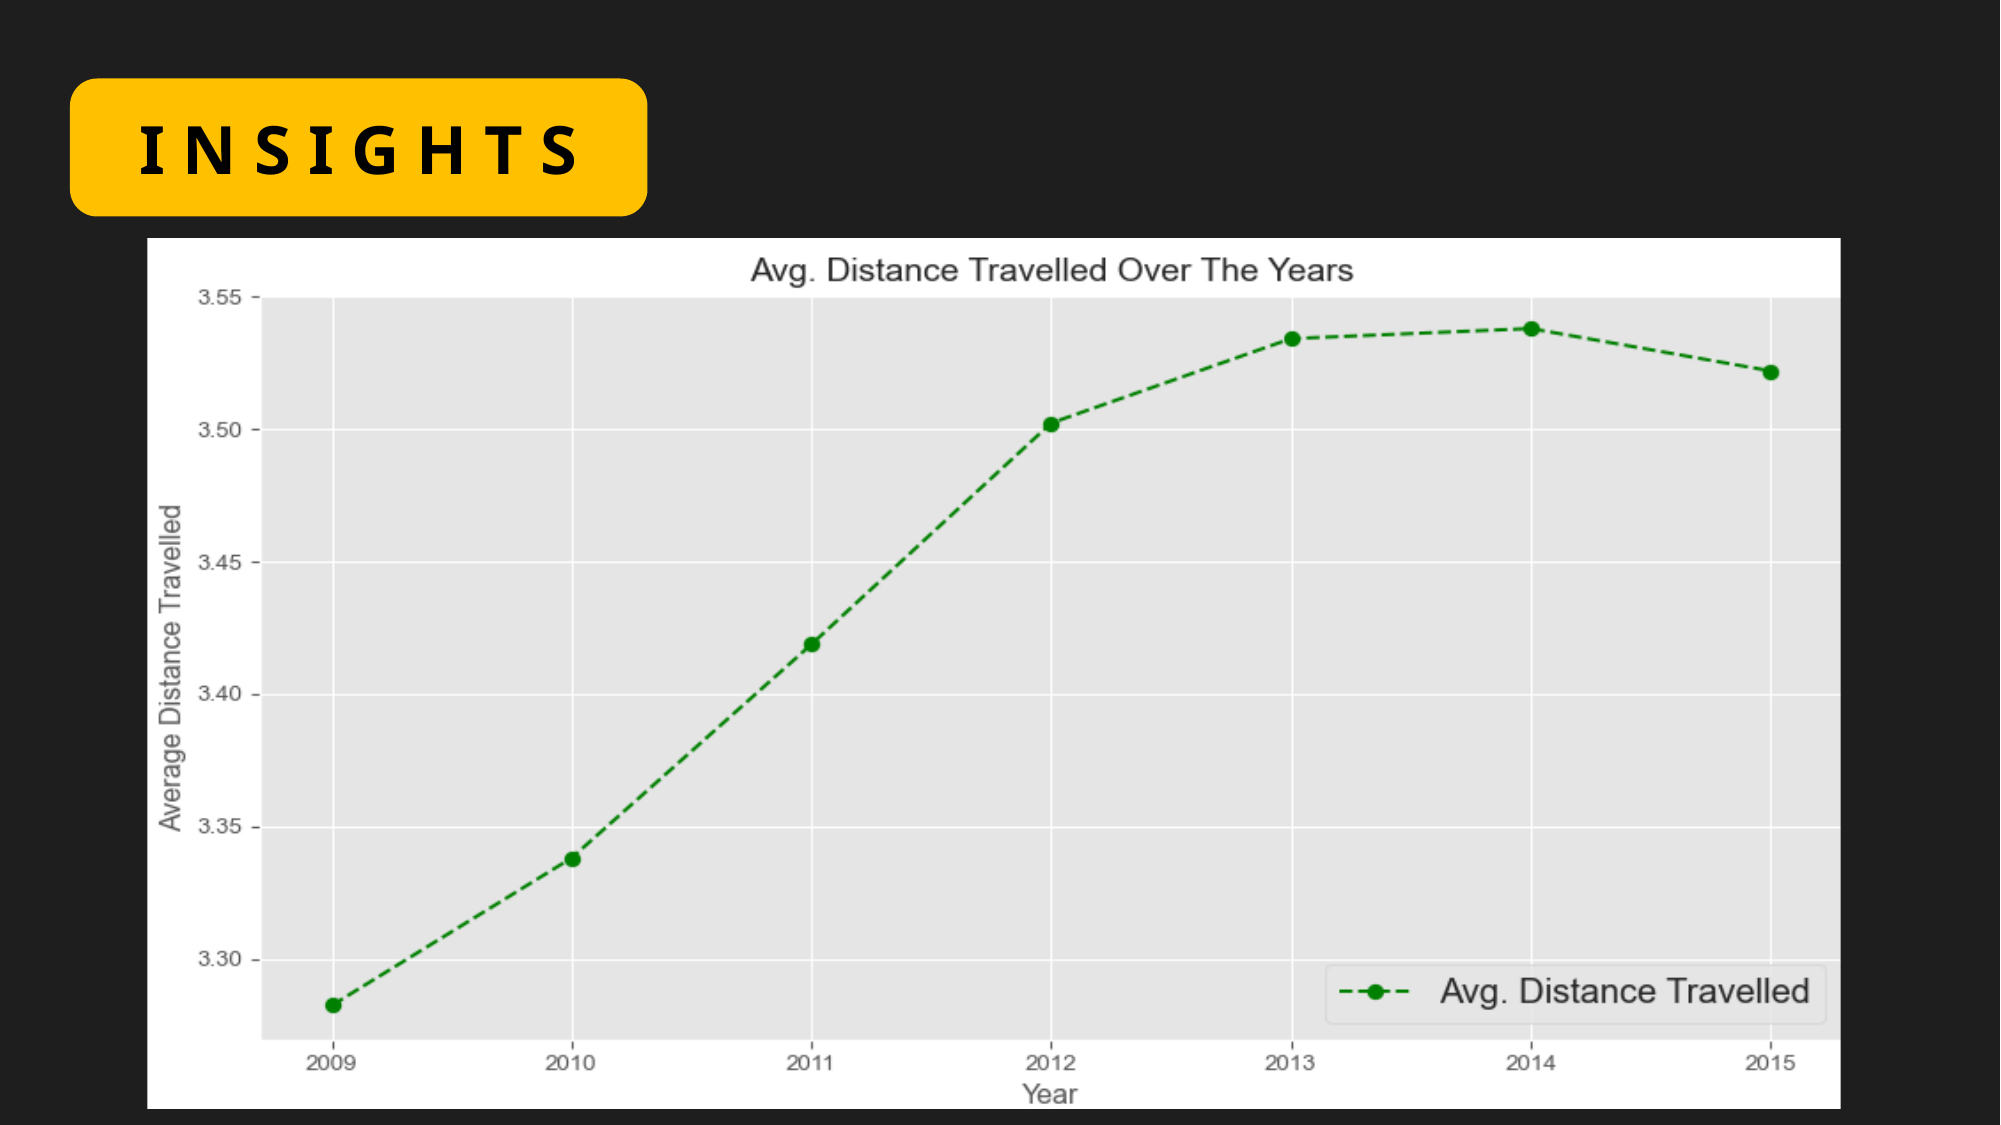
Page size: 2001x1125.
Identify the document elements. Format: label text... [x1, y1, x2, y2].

text_box I N S I G H T S [68, 77, 649, 218]
text_box [0, 0, 2000, 1125]
picture [147, 238, 1841, 1109]
